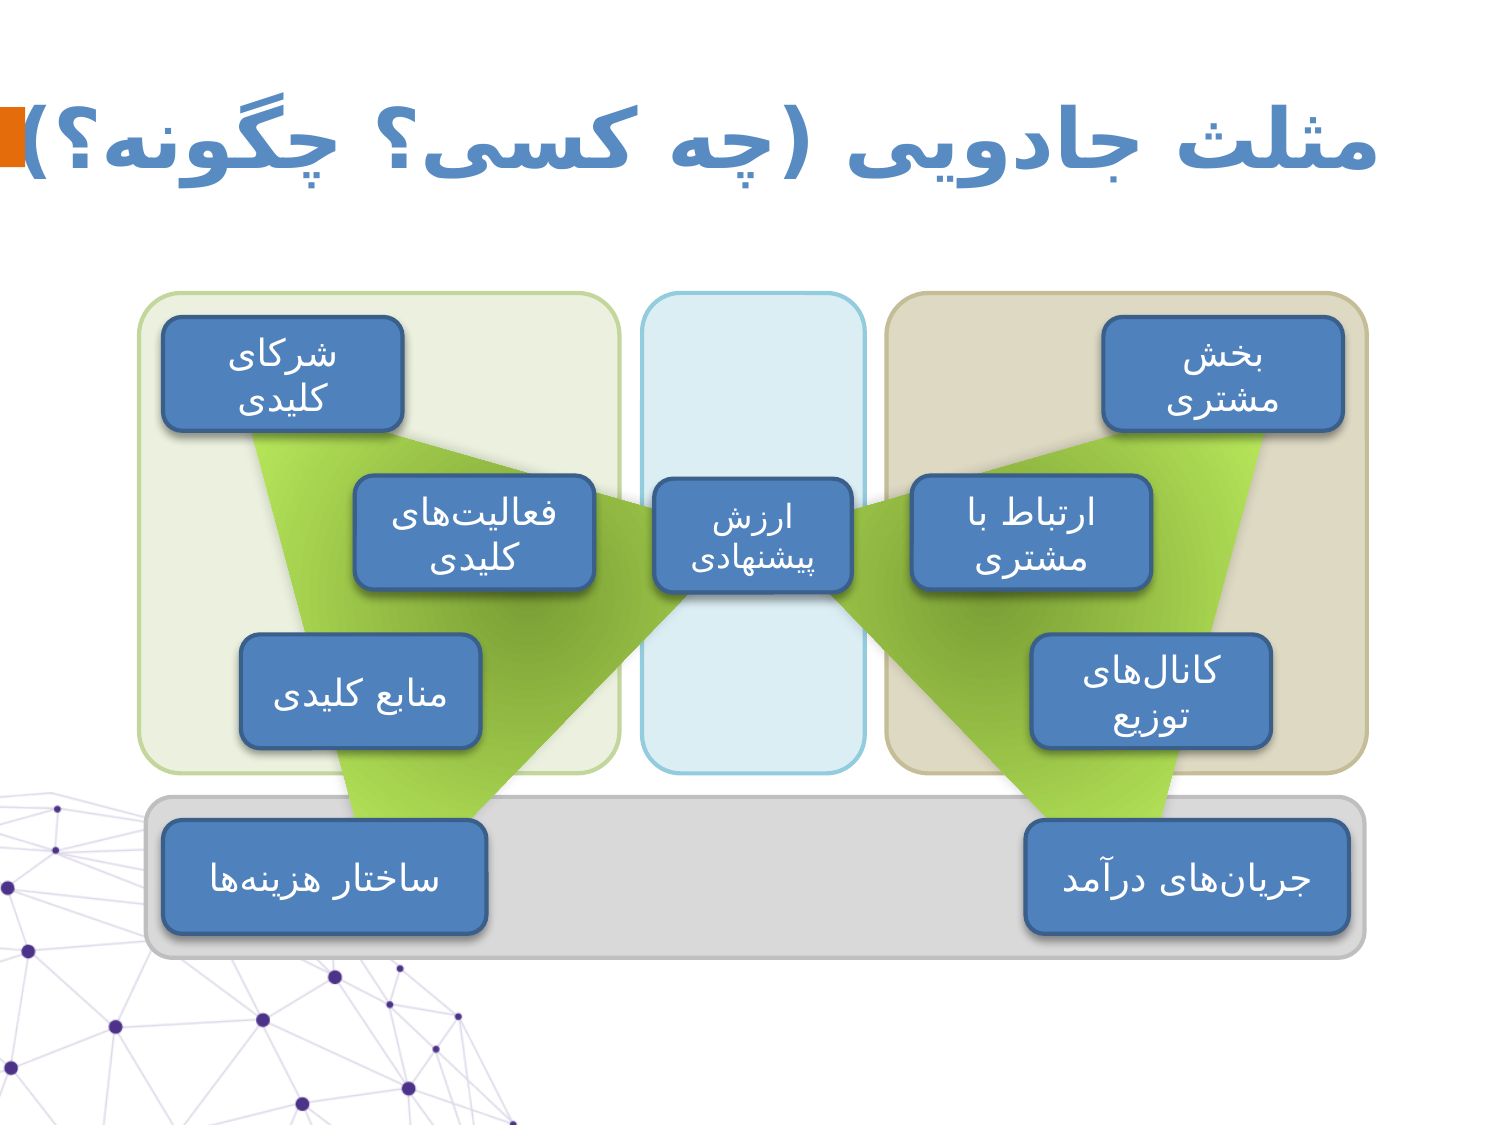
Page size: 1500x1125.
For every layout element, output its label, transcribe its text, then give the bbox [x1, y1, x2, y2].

text_box منابع کلیدی [238, 632, 483, 751]
text_box [0, 105, 27, 169]
text_box [639, 607, 867, 776]
text_box [639, 290, 867, 499]
text_box [254, 437, 677, 791]
text_box بخش مشتری [1101, 314, 1346, 433]
picture [0, 792, 599, 1125]
text_box [136, 290, 622, 776]
text_box [599, 794, 1367, 960]
text_box شرکای کلیدی [160, 314, 405, 433]
text_box [884, 290, 1369, 776]
text_box فعالیت‌های کلیدی [352, 473, 597, 592]
text_box جریان‌های درآمد [1023, 817, 1352, 936]
text_box [840, 437, 1262, 817]
text_box ارتباط با مشتری [909, 473, 1154, 592]
text_box ارزش پیشنهادی [652, 476, 854, 595]
text_box کانال‌های توزیع [1029, 632, 1274, 751]
text_box 2 مثلث جادویی (چه کسی؟ چگونه؟) [0, 77, 1398, 193]
